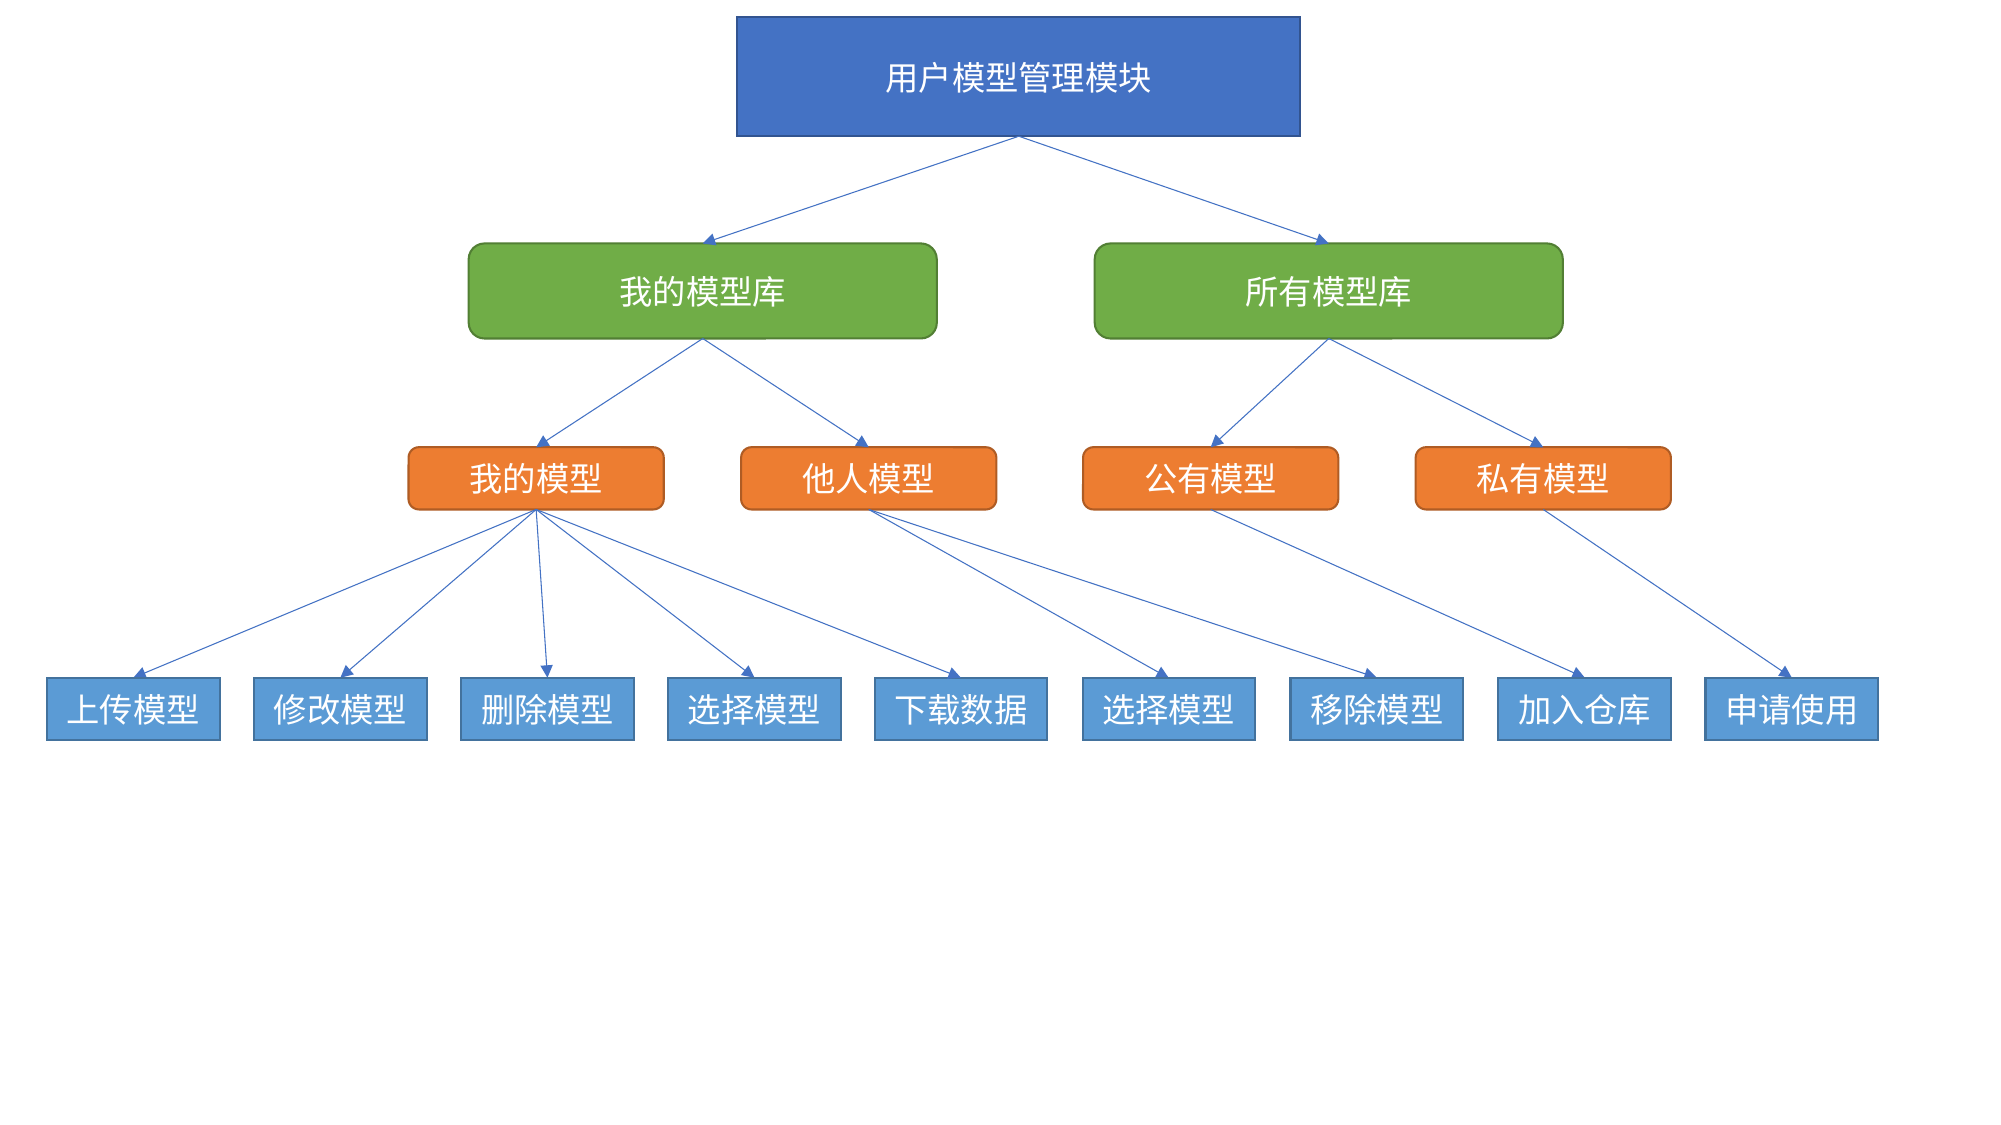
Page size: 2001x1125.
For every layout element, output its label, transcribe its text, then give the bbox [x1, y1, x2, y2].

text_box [702, 136, 1018, 244]
text_box 用户模型管理模块 [736, 16, 1301, 136]
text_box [408, 447, 997, 509]
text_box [1328, 338, 1544, 448]
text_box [1210, 509, 1543, 677]
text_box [468, 243, 1563, 339]
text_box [340, 509, 536, 677]
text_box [1543, 509, 1792, 677]
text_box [961, 509, 1210, 677]
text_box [46, 677, 1879, 741]
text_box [536, 509, 961, 678]
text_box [1210, 338, 1328, 448]
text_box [1083, 447, 1671, 509]
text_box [702, 338, 869, 448]
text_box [1018, 136, 1329, 244]
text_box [536, 338, 702, 448]
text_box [133, 509, 340, 677]
